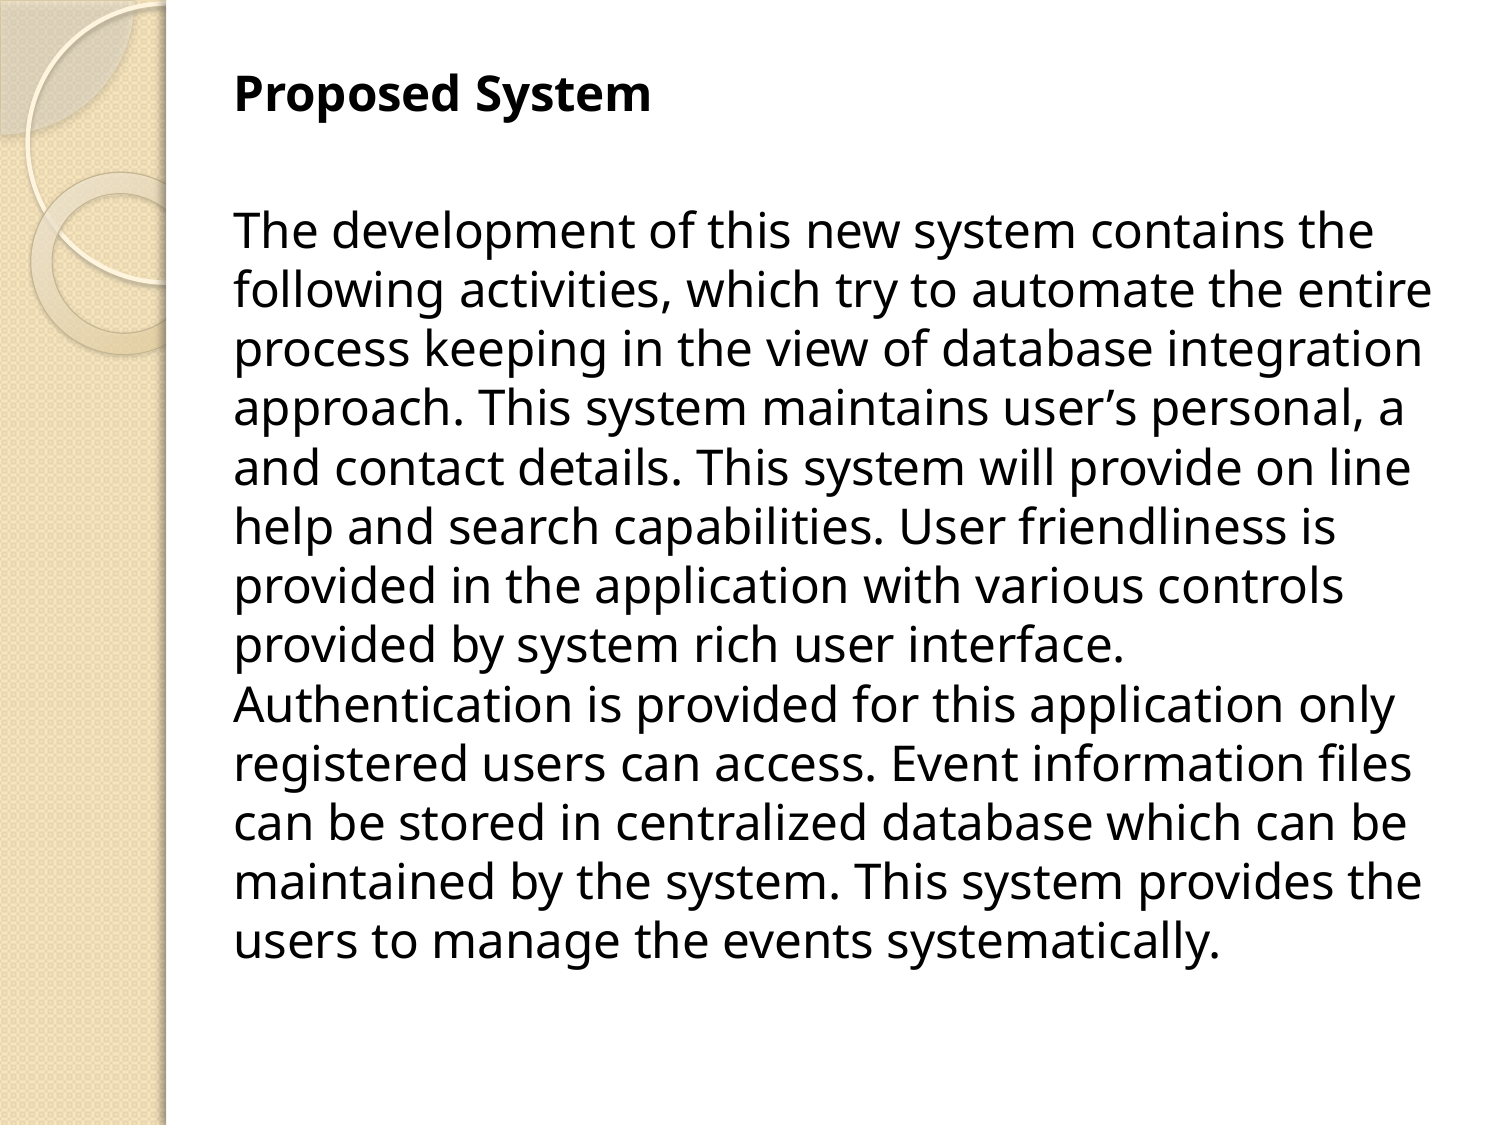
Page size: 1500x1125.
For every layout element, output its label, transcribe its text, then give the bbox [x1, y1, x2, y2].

list Proposed System The development of this new system contains the following activities, which try to automate the entire process keeping in the view of database integration approach. This system maintains user’s personal, a and contact details. This system will provide on line help and search capabilities. User friendliness is provided in the application with various controls provided by system rich user interface. Authentication is provided for this application only registered users can access. Event information files can be stored in centralized database which can be maintained by the system. This system provides the users to manage the events systematically. [206, 54, 1466, 1025]
